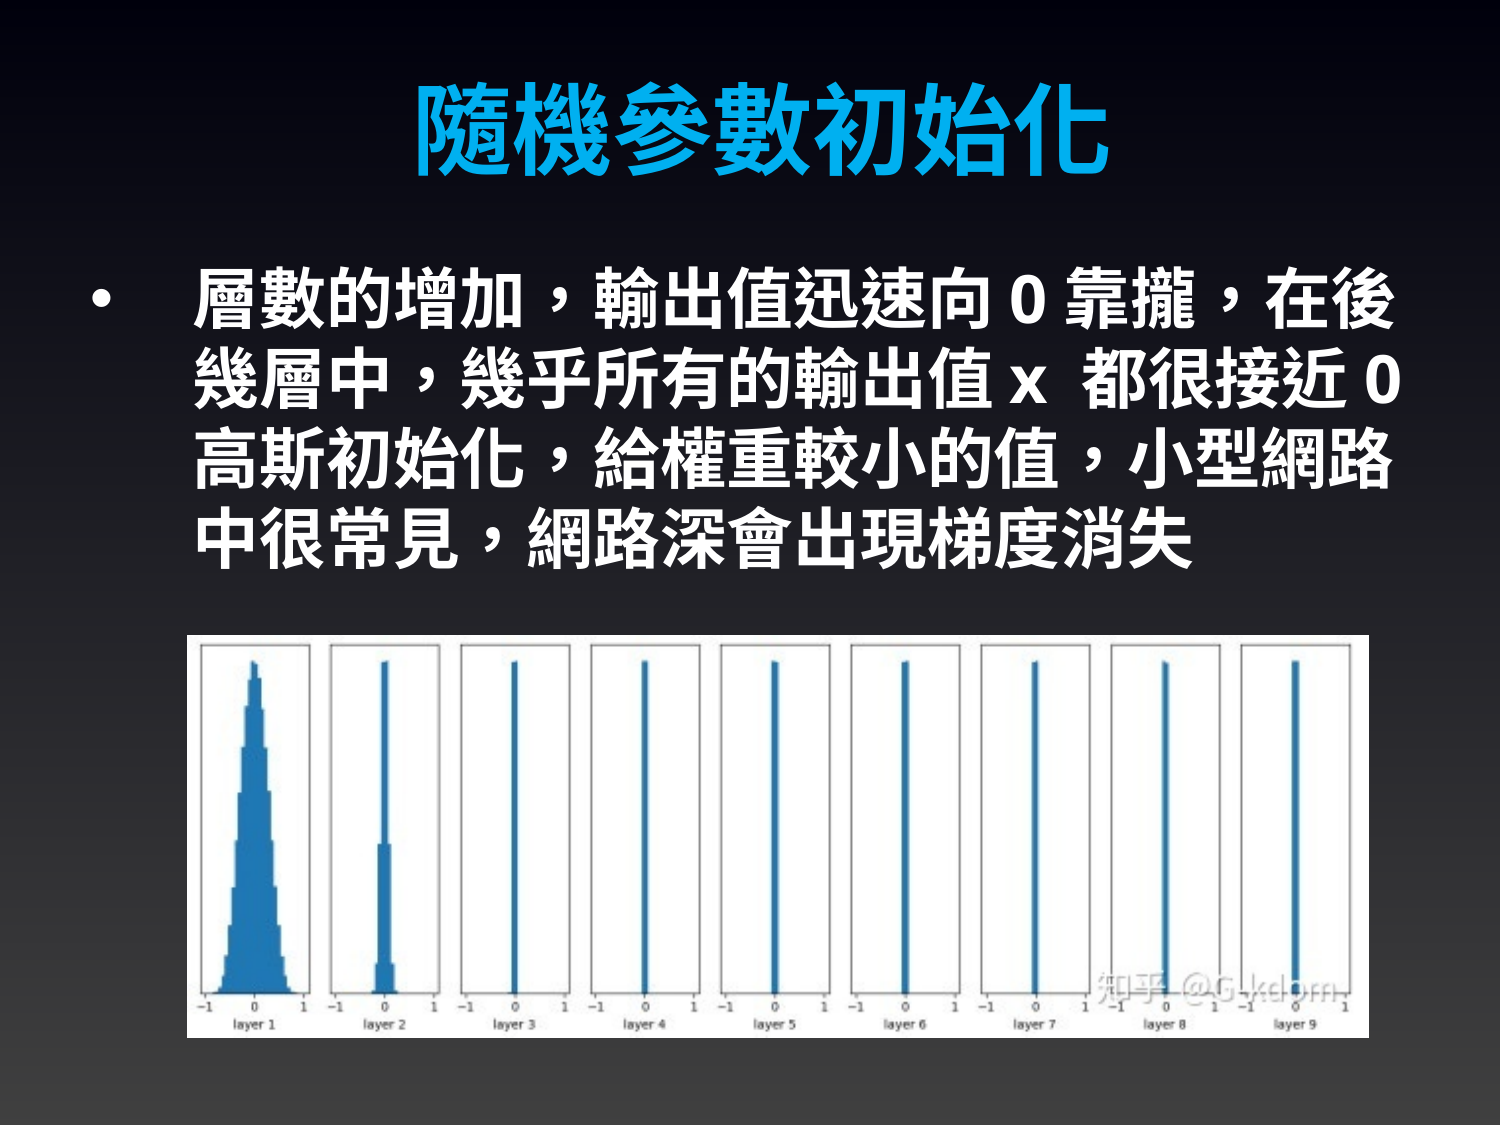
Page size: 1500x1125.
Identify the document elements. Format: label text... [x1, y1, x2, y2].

text_box 層數的增加，輸出值迅速向0靠攏，在後幾層中，幾乎所有的輸出值x 都很接近0高斯初始化，給權重較小的值，小型網路中很常見，網路深會出現梯度消失 [74, 249, 1425, 585]
picture [187, 635, 1370, 1038]
text_box 隨機參數初始化 [162, 39, 1363, 202]
